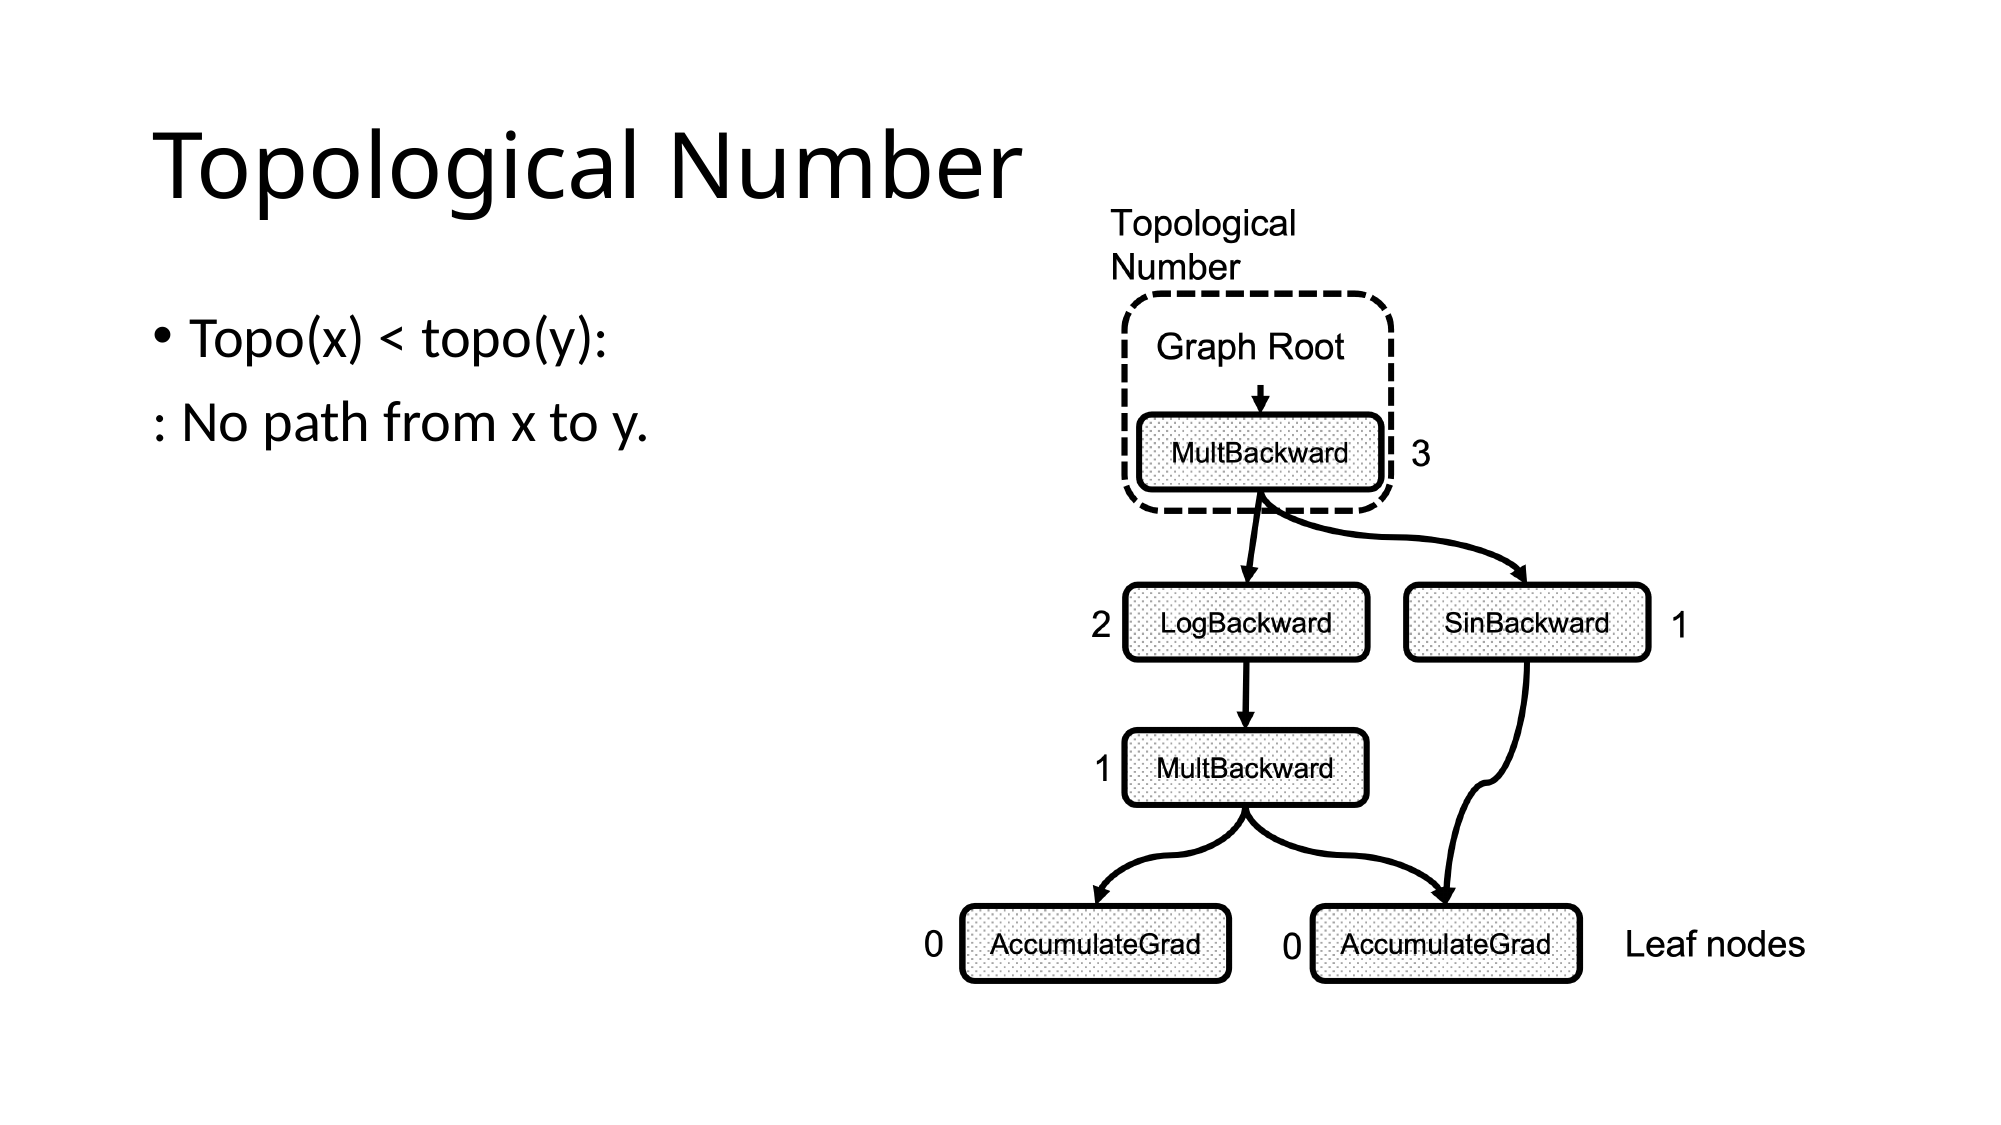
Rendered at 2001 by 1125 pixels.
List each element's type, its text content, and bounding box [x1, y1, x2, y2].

picture [900, 188, 1840, 990]
list Topo(x) < topo(y): : No path from x to y. [137, 299, 1863, 1014]
title Topological Number [137, 59, 1863, 278]
